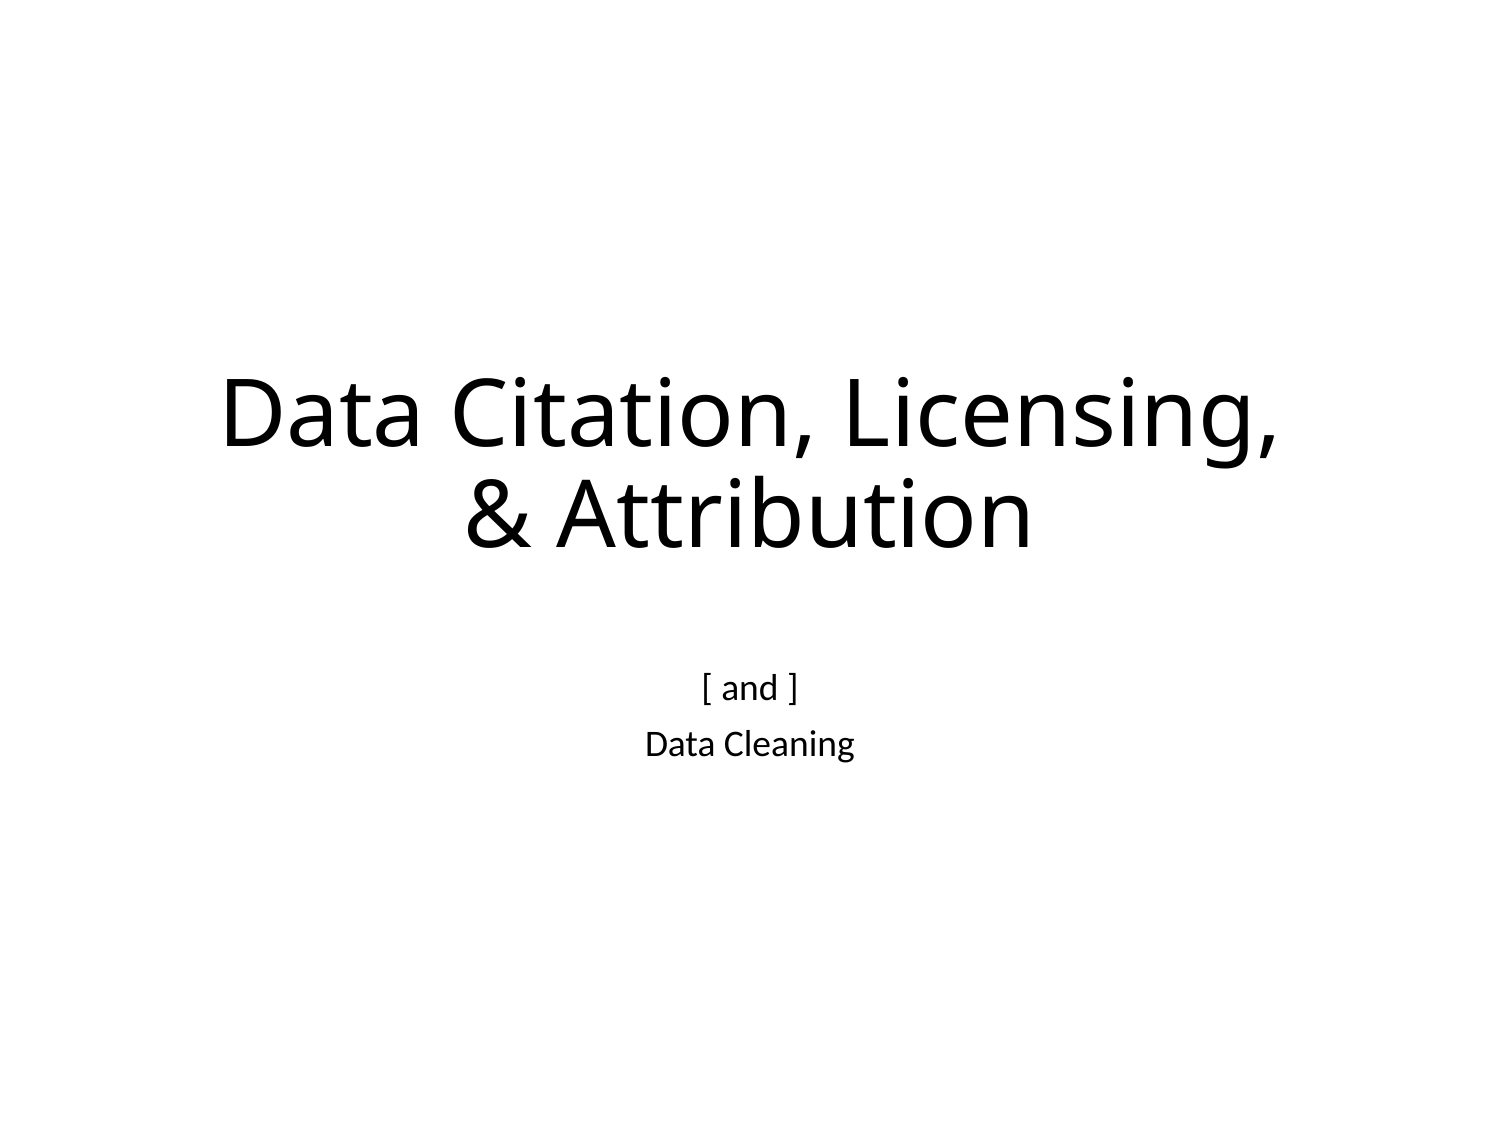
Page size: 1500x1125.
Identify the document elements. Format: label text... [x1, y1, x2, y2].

subtitle [ and ] Data Cleaning [146, 660, 1354, 791]
title Data Citation, Licensing, & Attribution [187, 184, 1313, 576]
